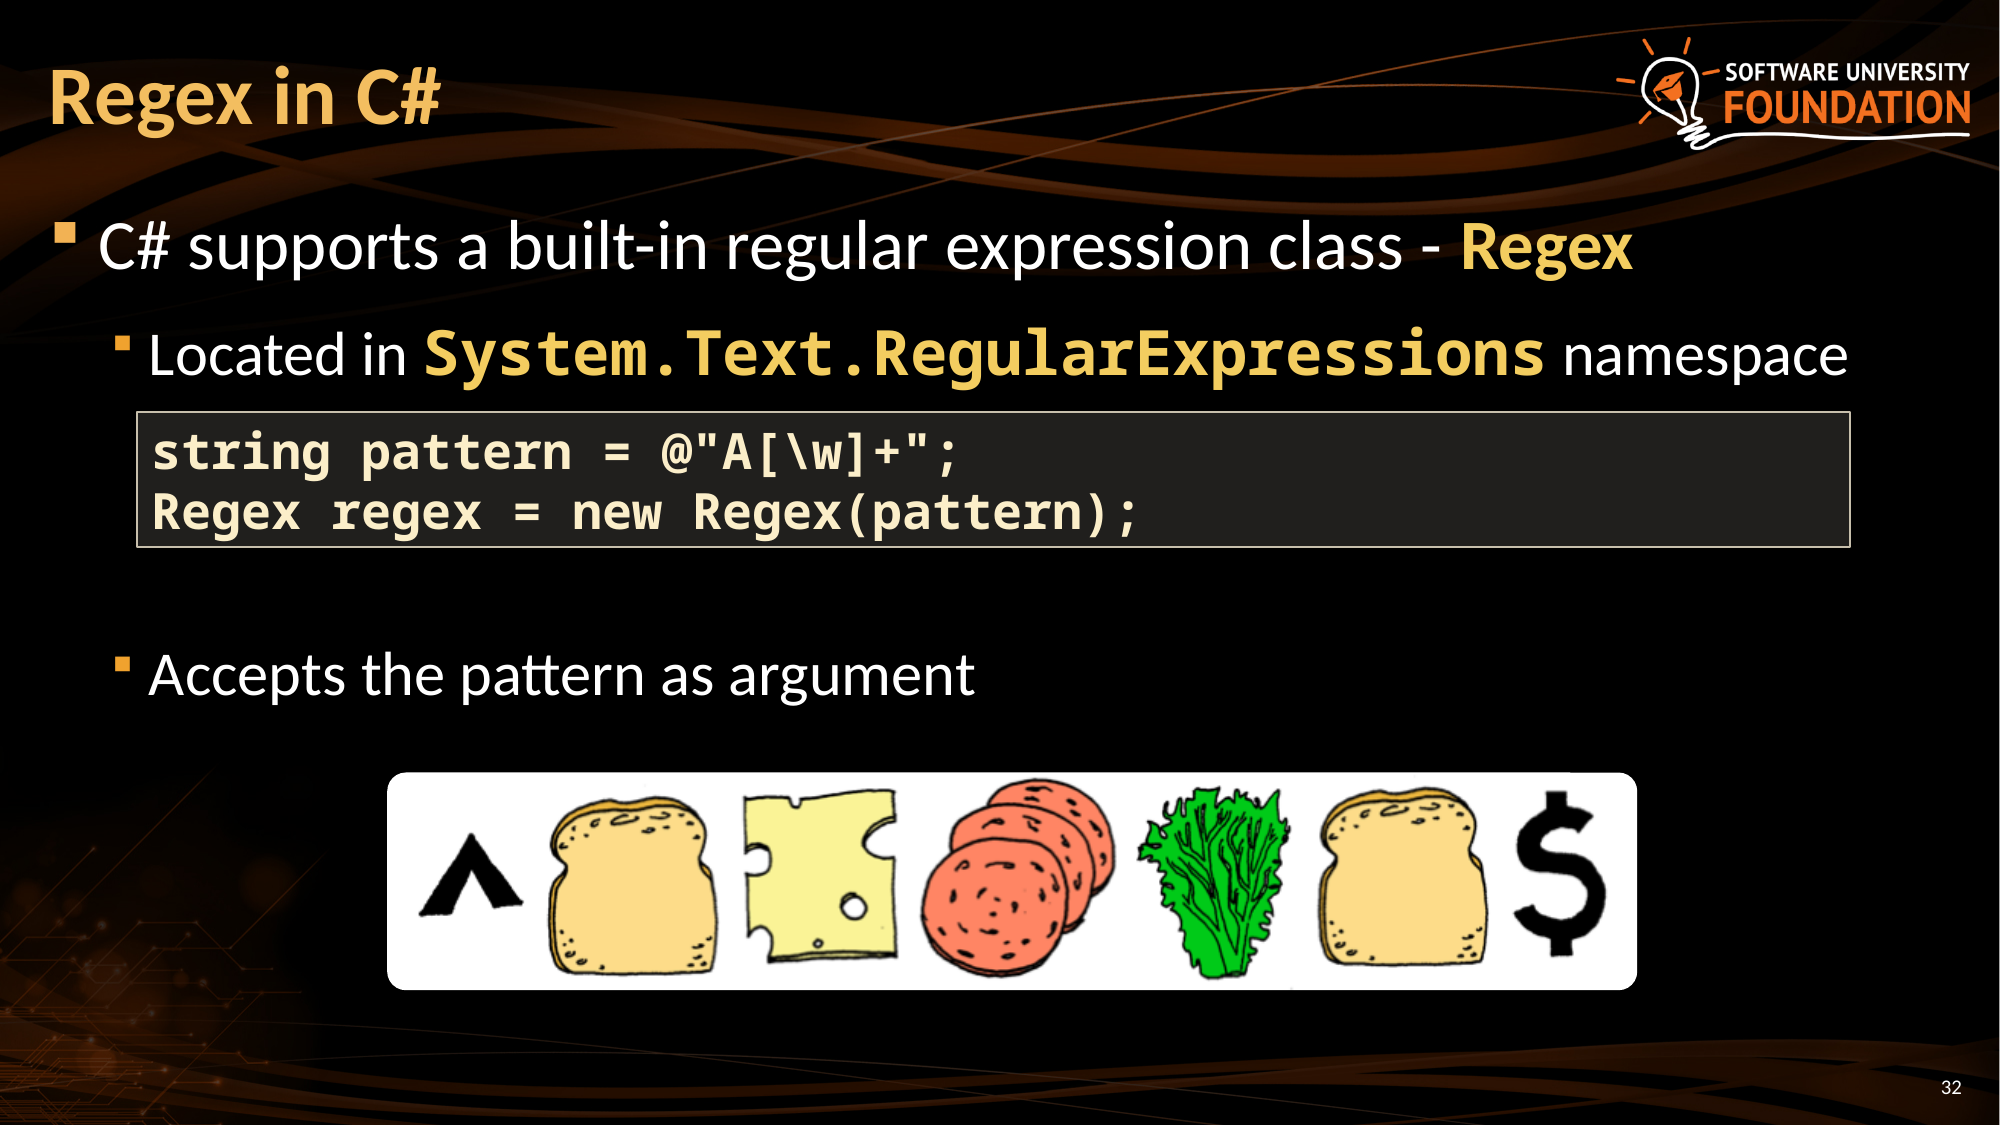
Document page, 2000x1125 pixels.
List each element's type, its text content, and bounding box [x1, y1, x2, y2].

title Regex in C# [30, 6, 1602, 189]
picture [0, 0, 2000, 1125]
text_box string pattern = @"A[\w]+"; Regex regex = new Regex(pattern); [137, 412, 1850, 548]
list C# supports a built-in regular expression class - Regex Located in System.Text.RegularExpressions namespace Accepts the pattern as argument [31, 188, 1968, 1103]
